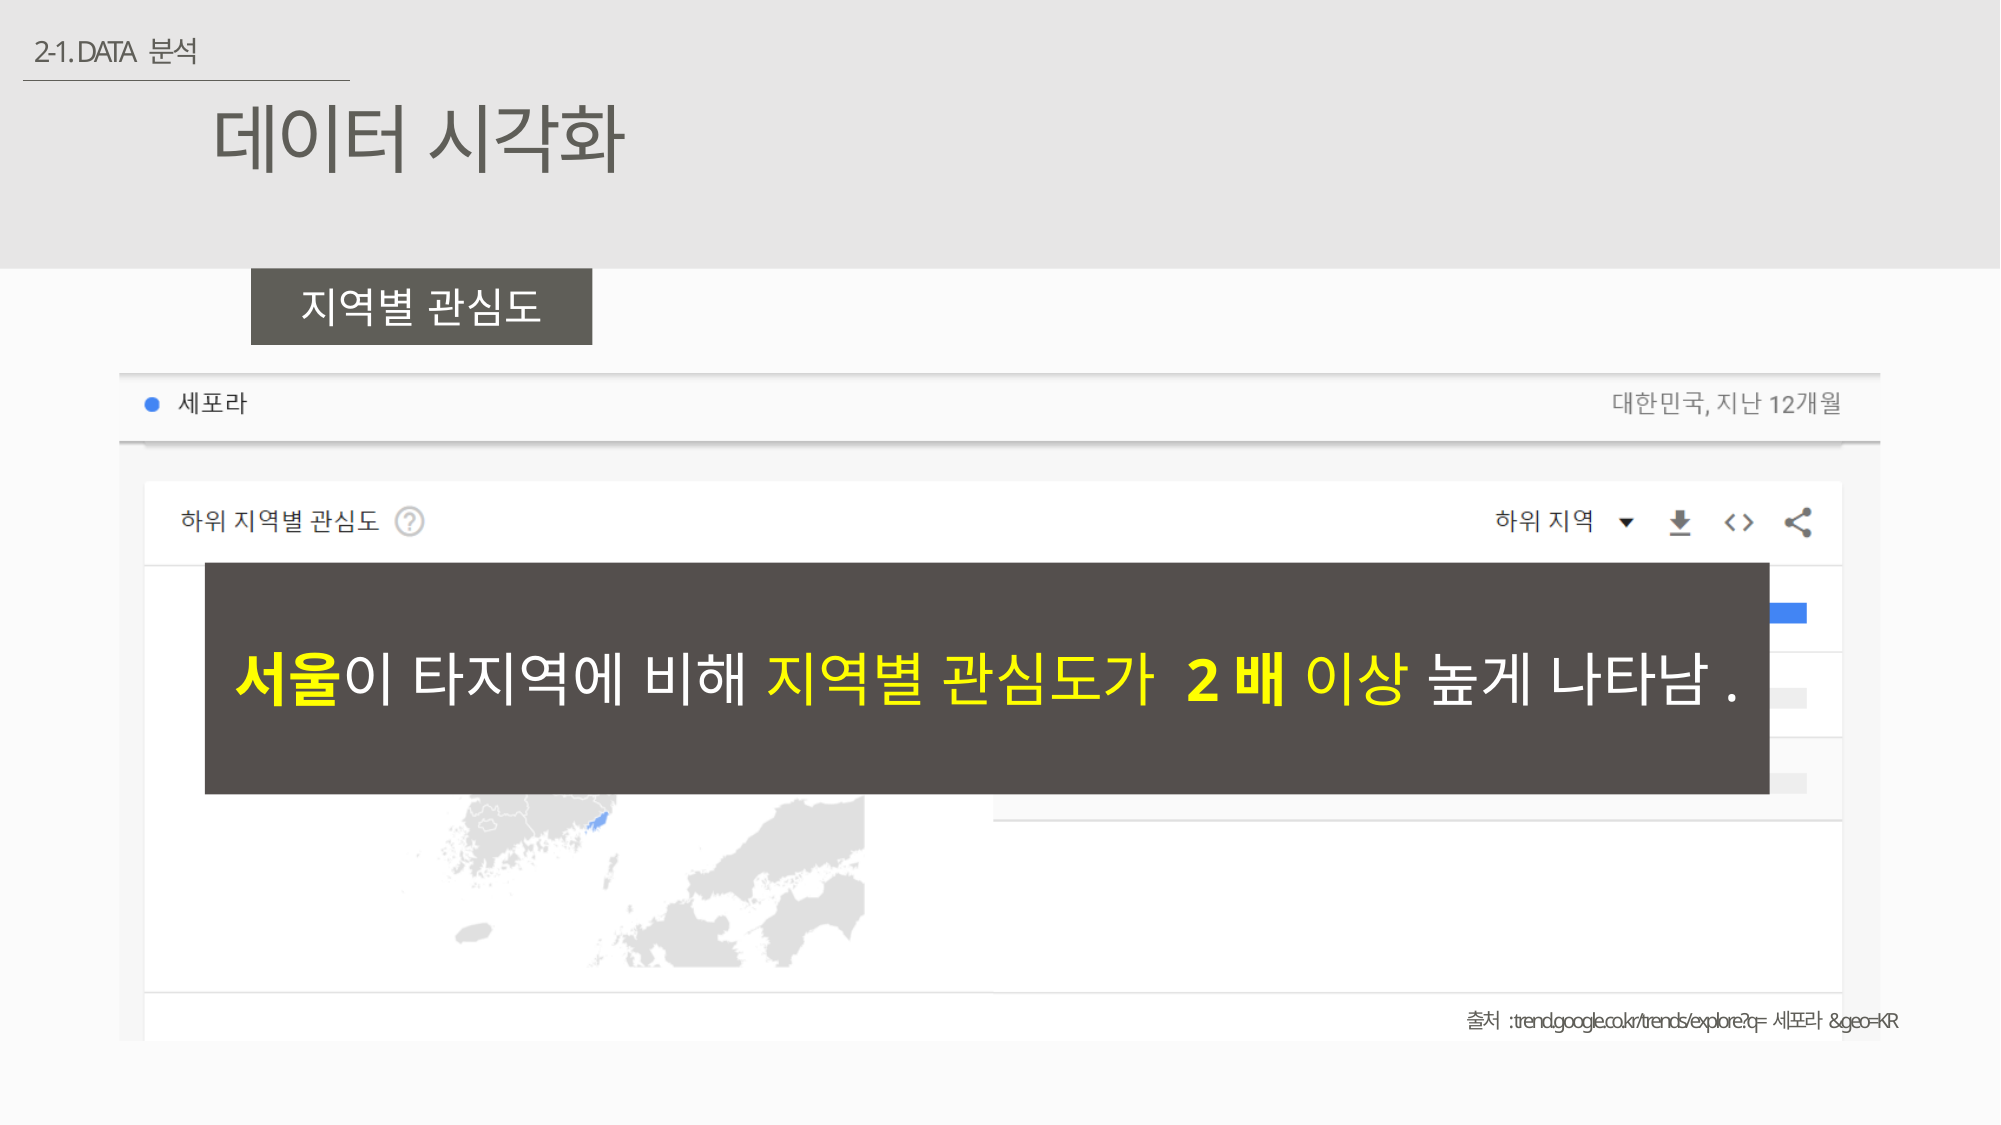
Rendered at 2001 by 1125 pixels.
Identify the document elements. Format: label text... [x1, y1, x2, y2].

text_box 출처 : trend.google.co.kr/trends/explore?q=세포라&geo=KR [1881, 999, 1915, 1040]
text_box 2-1. DATA 분석 [18, 25, 215, 76]
text_box 데이터 시각화 [196, 84, 643, 190]
text_box 지역별 관심도 [250, 267, 593, 346]
text_box [0, 0, 2000, 270]
picture [119, 373, 1881, 1041]
